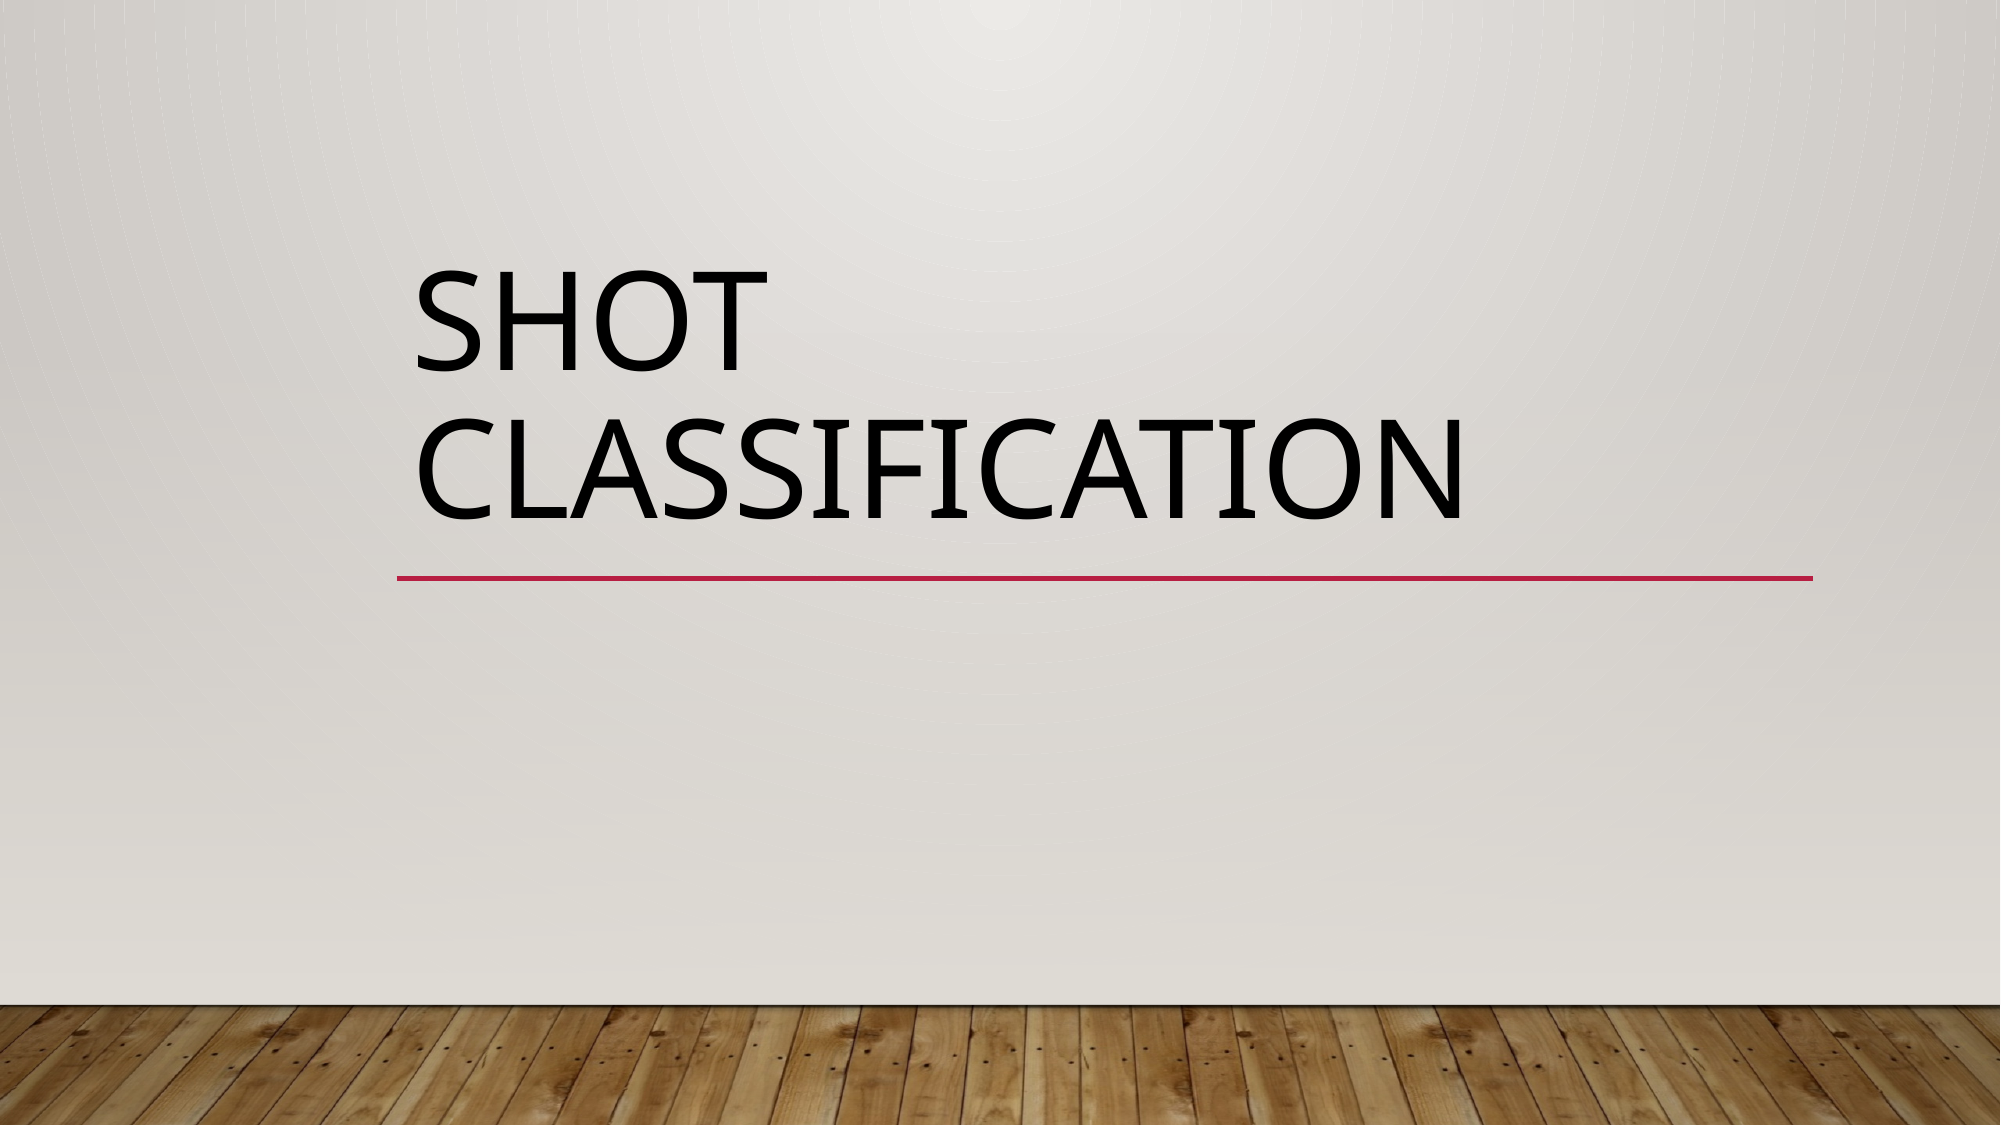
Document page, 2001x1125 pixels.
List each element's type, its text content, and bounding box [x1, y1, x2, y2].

picture [0, 1005, 2000, 1125]
title Shot Classification [396, 131, 1814, 549]
